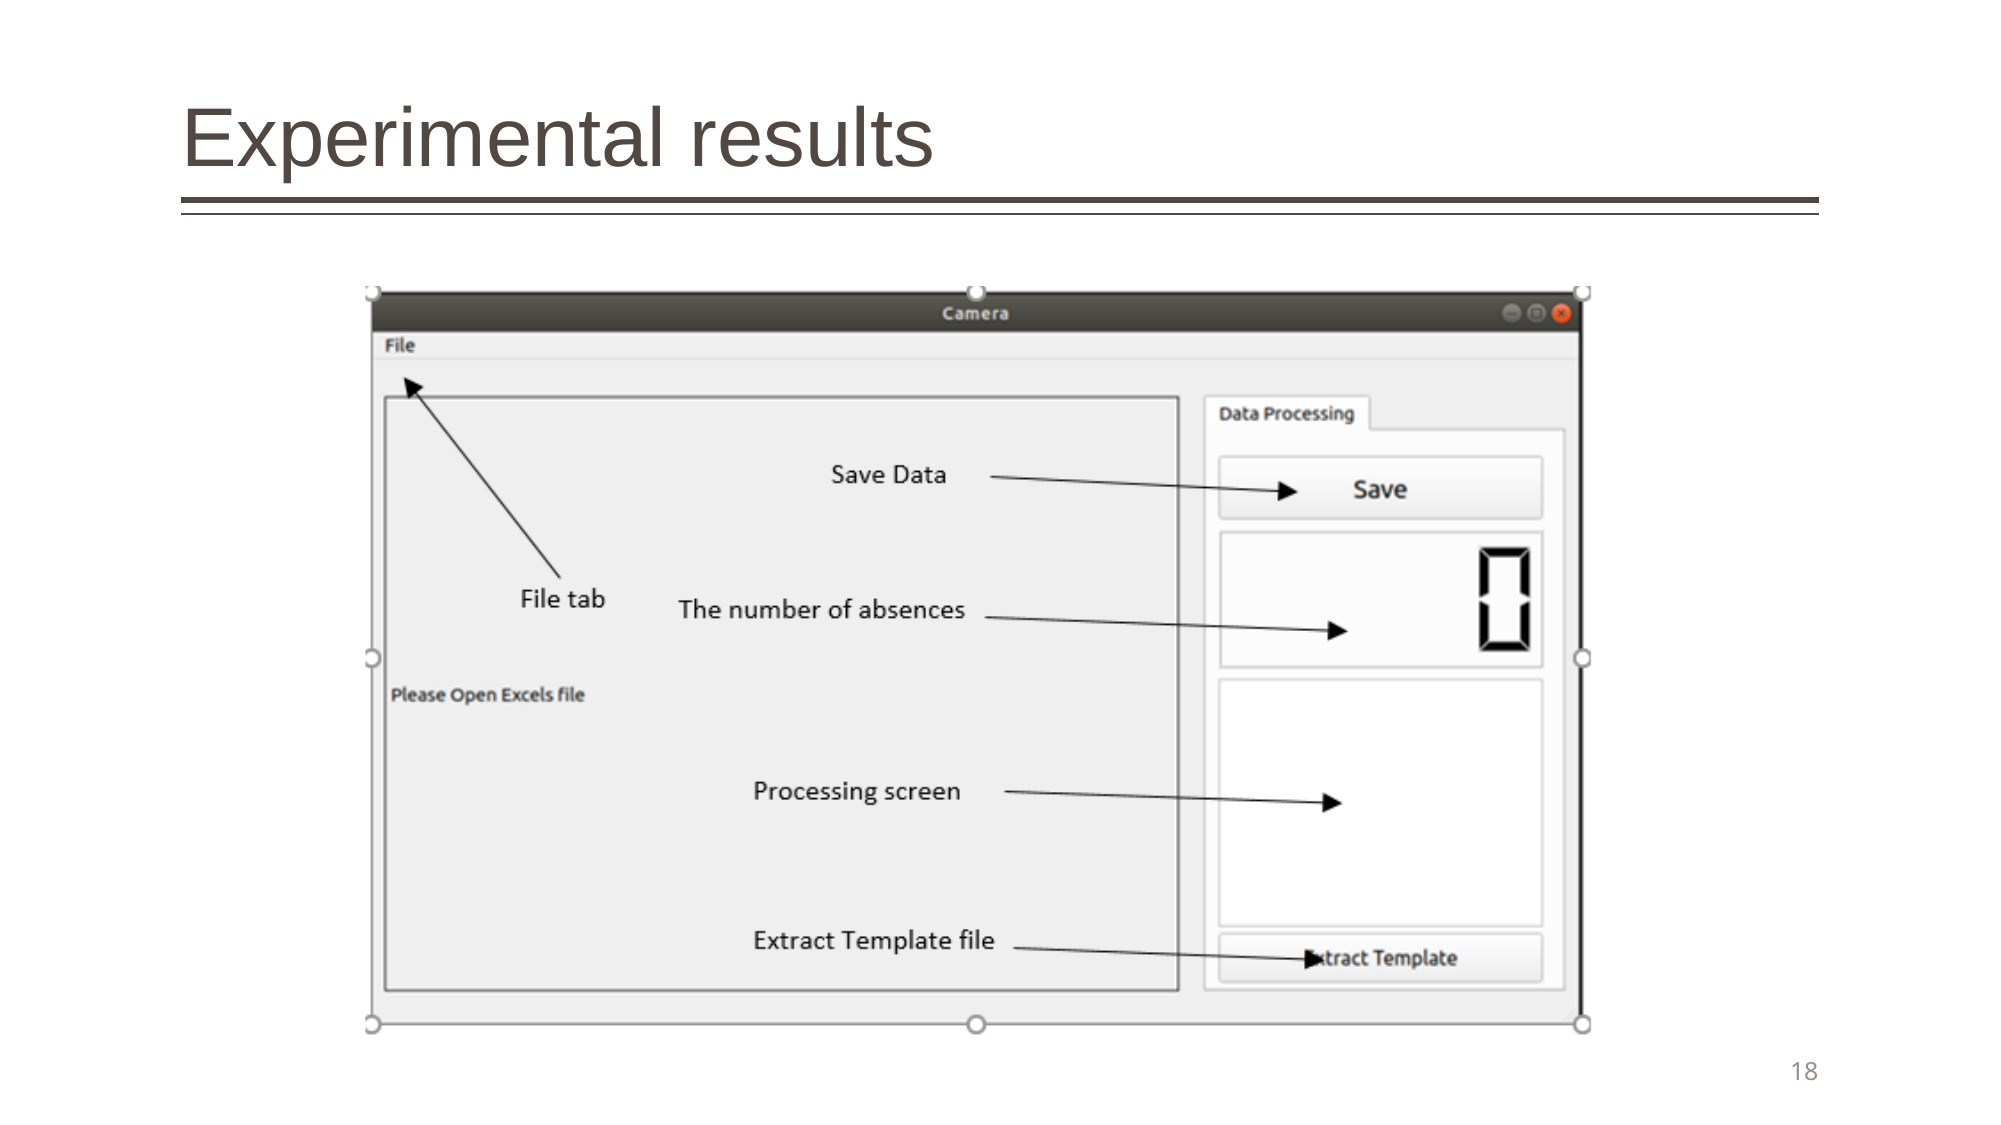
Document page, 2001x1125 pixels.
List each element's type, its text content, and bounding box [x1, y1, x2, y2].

picture [364, 286, 1593, 1040]
title Experimental results [181, 12, 1819, 193]
slide_number 18 [1518, 1042, 1819, 1103]
